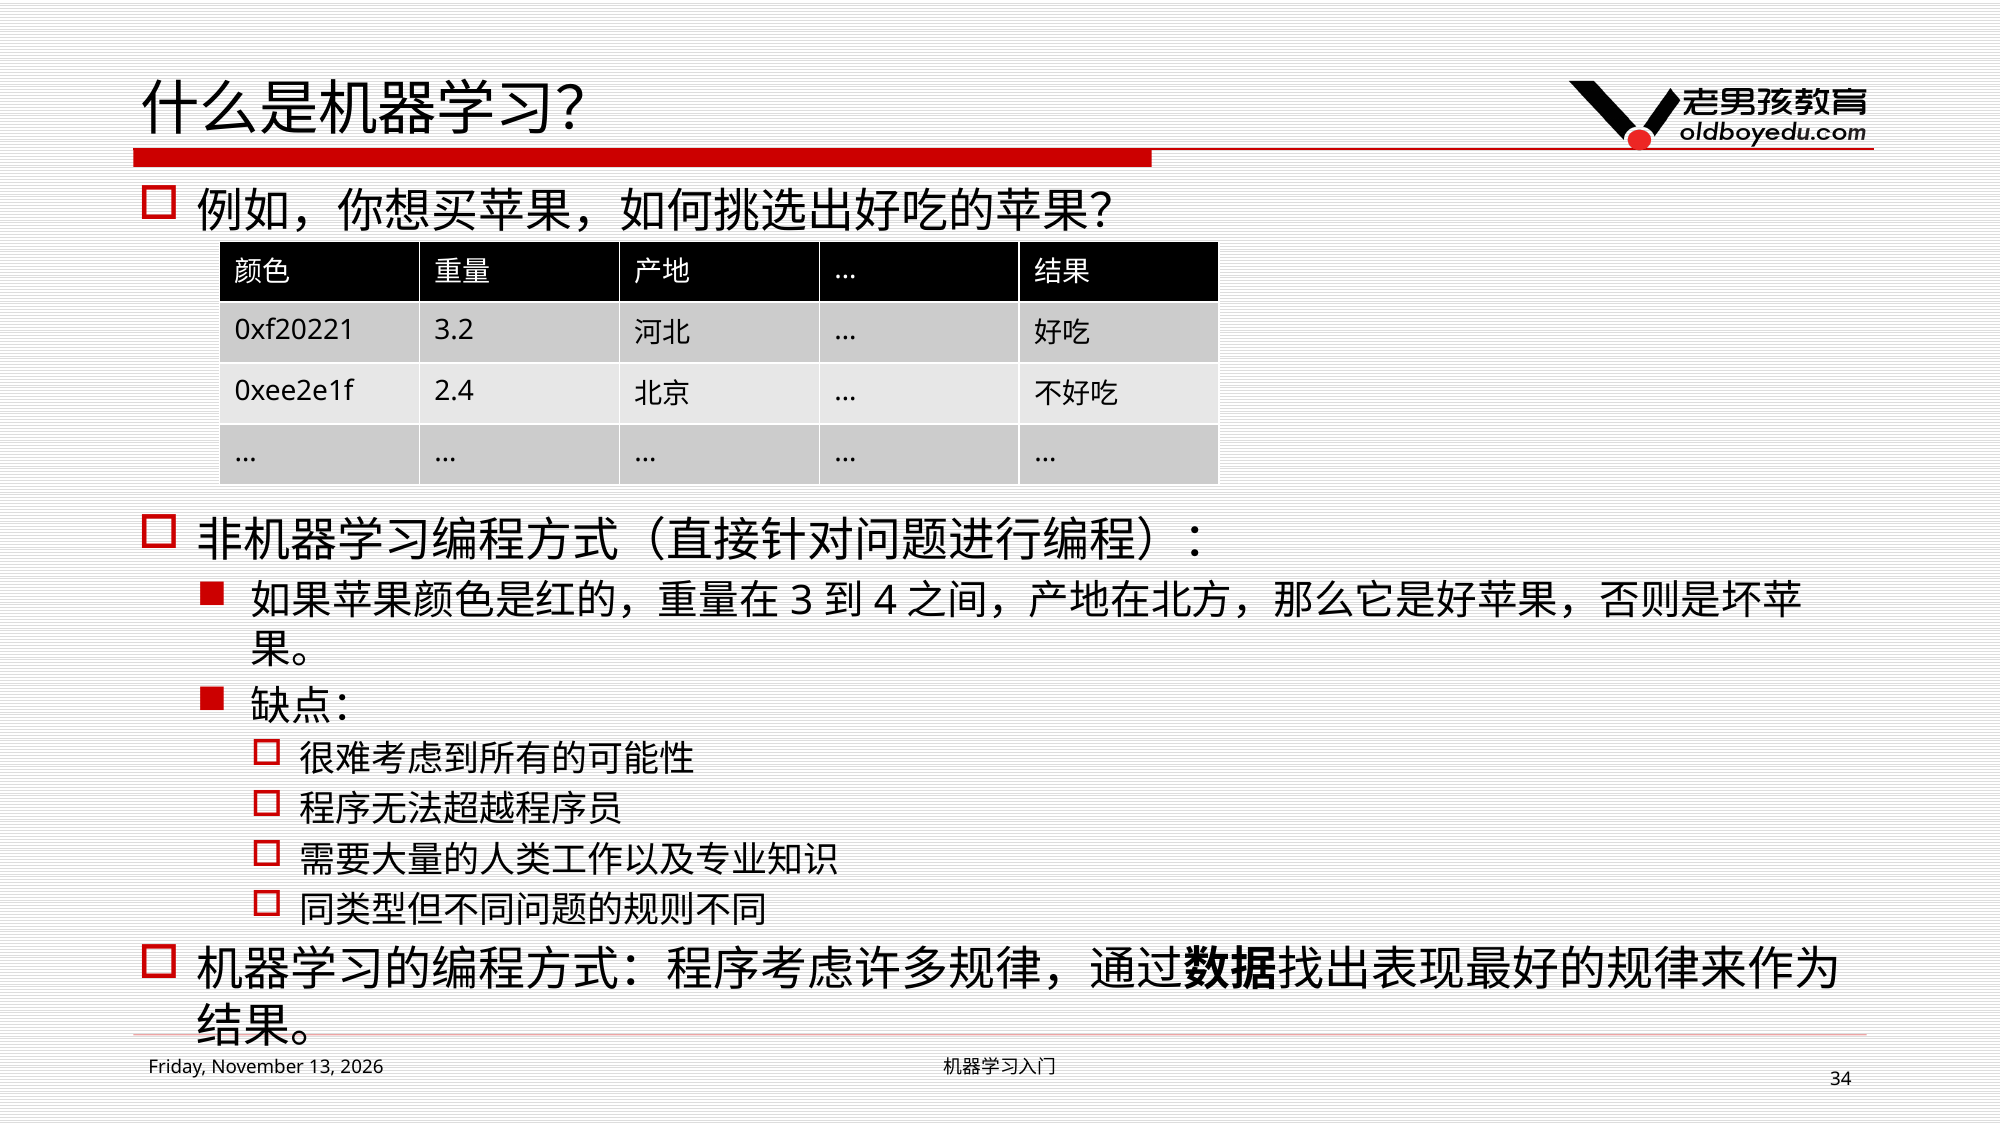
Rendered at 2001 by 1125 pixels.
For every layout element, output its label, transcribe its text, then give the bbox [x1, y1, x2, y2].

table_cell 2.4 [420, 364, 619, 423]
table_cell 好吃 [1020, 303, 1218, 362]
table_cell 0xf20221 [220, 303, 419, 362]
table_cell 北京 [620, 364, 819, 423]
table_cell … [220, 425, 419, 484]
table_header 重量 [420, 242, 619, 301]
table_header … [820, 242, 1018, 301]
title 什么是机器学习？ [125, 50, 1876, 149]
table_cell … [820, 425, 1018, 484]
table_cell … [620, 425, 819, 484]
table_cell … [820, 364, 1018, 423]
table_cell … [1020, 425, 1218, 484]
table_cell 河北 [620, 303, 819, 362]
slide_number 34 [1433, 1058, 1867, 1103]
table_header 产地 [620, 242, 819, 301]
table_cell … [820, 303, 1018, 362]
table_cell … [420, 425, 619, 484]
table_header 结果 [1020, 242, 1218, 301]
table_cell 不好吃 [1020, 364, 1218, 423]
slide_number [133, 1046, 567, 1103]
table_cell 3.2 [420, 303, 619, 362]
table_cell 0xee2e1f [220, 364, 419, 423]
footer 机器学习入门 [683, 1046, 1317, 1103]
table_header 颜色 [220, 242, 419, 301]
list 例如，你想买苹果，如何挑选出好吃的苹果？ 非机器学习编程方式（直接针对问题进行编程）： 如果苹果颜色是红的，重量在3到4之间，产地在北方，那么它是好苹果，否则是坏苹果。 缺点： 很难考虑到所有的可能性 程序无法超越程序员 需要大量的人类工作以及专业知识 同类型但不同问题的规则不同 机器学习的编程方式：程序考虑许多规律，通过数据找出表现最好的规律来作为结果。 [123, 172, 1874, 988]
